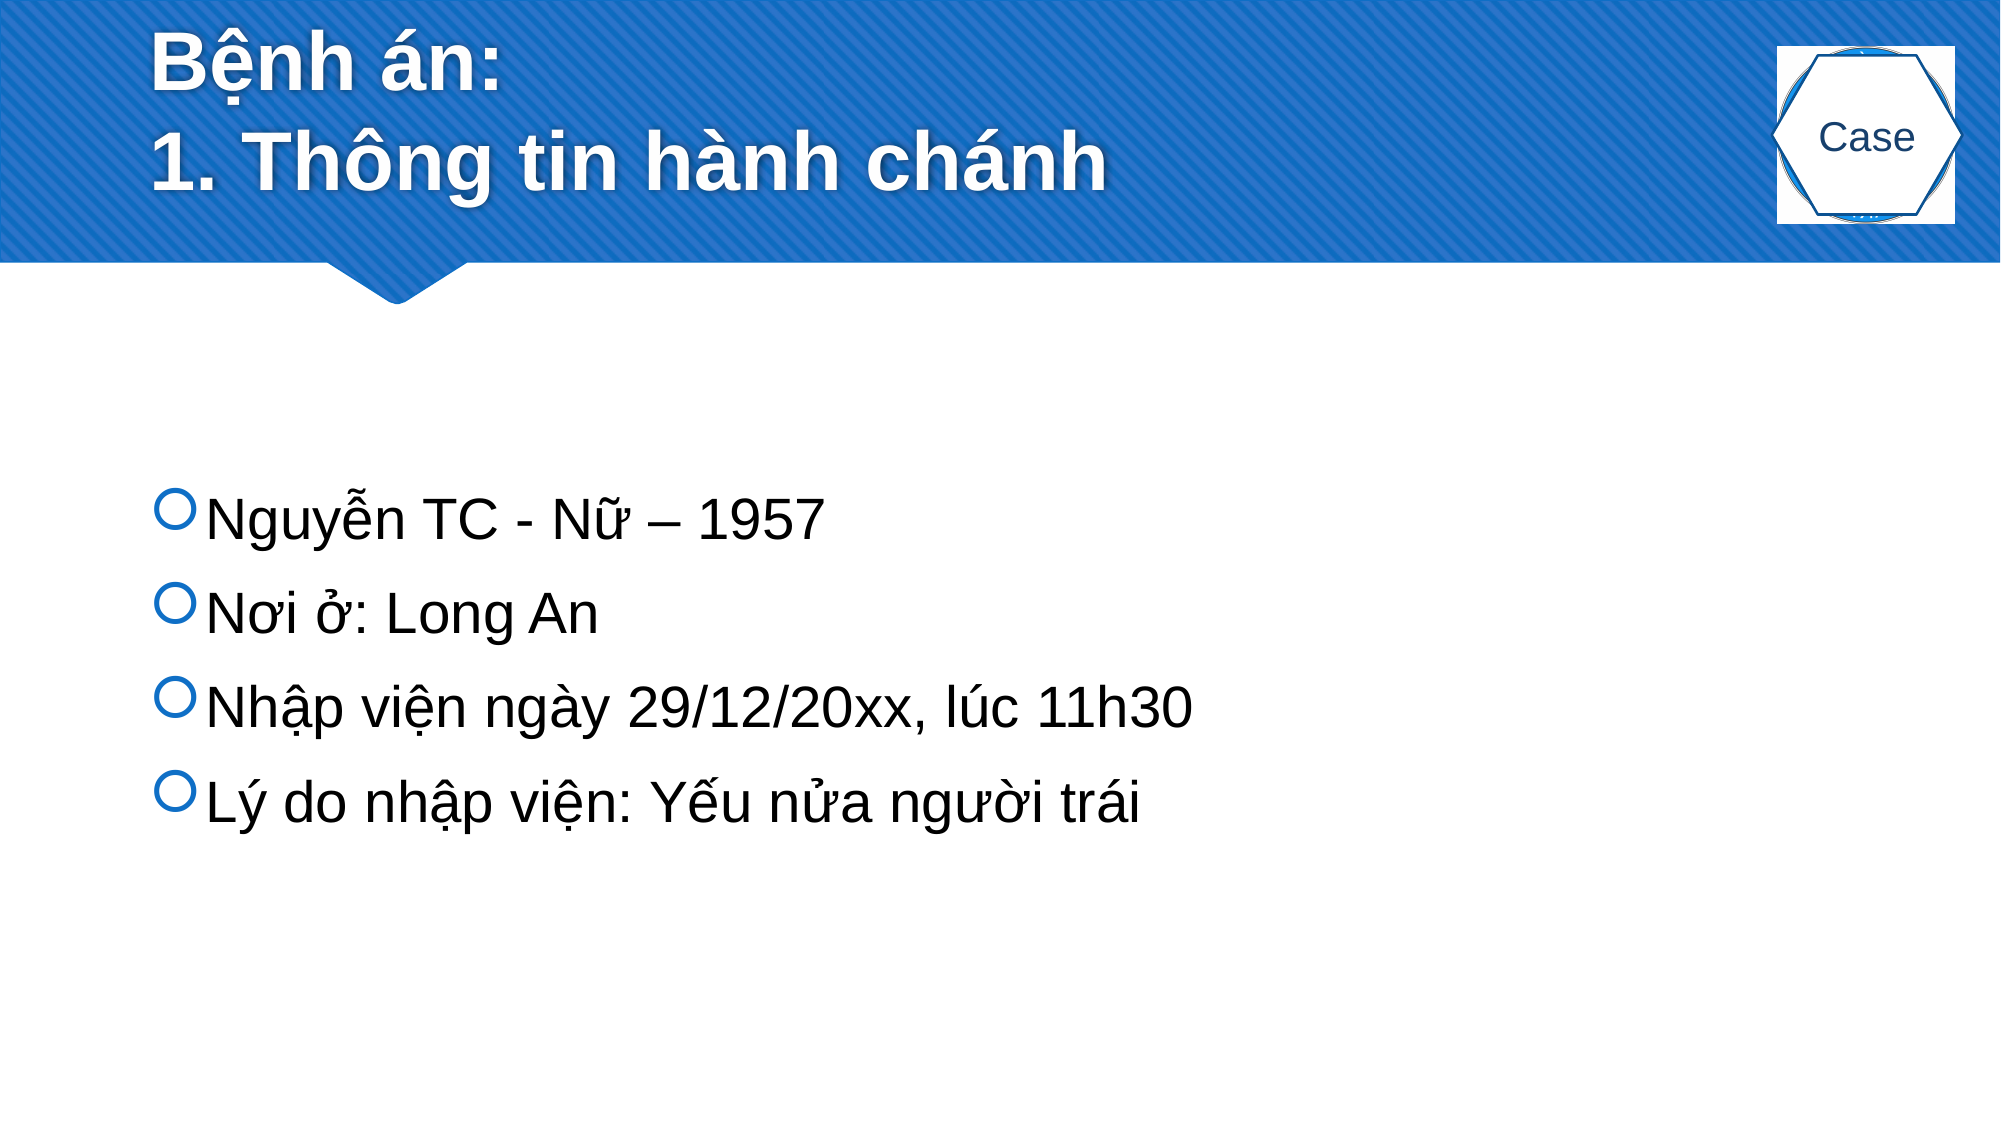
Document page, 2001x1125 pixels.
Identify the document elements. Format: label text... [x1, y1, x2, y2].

title Bệnh án: 1. Thông tin hành chánh [134, 55, 1816, 215]
picture [1777, 153, 1955, 224]
picture [1777, 46, 1955, 117]
list Nguyễn TC - Nữ – 1957 Nơi ở: Long An Nhập viện ngày 29/12/20xx, lúc 11h30 Lý do nhập viện: Yếu nửa người trái [134, 303, 1866, 1012]
text_box Case [1770, 54, 1964, 216]
